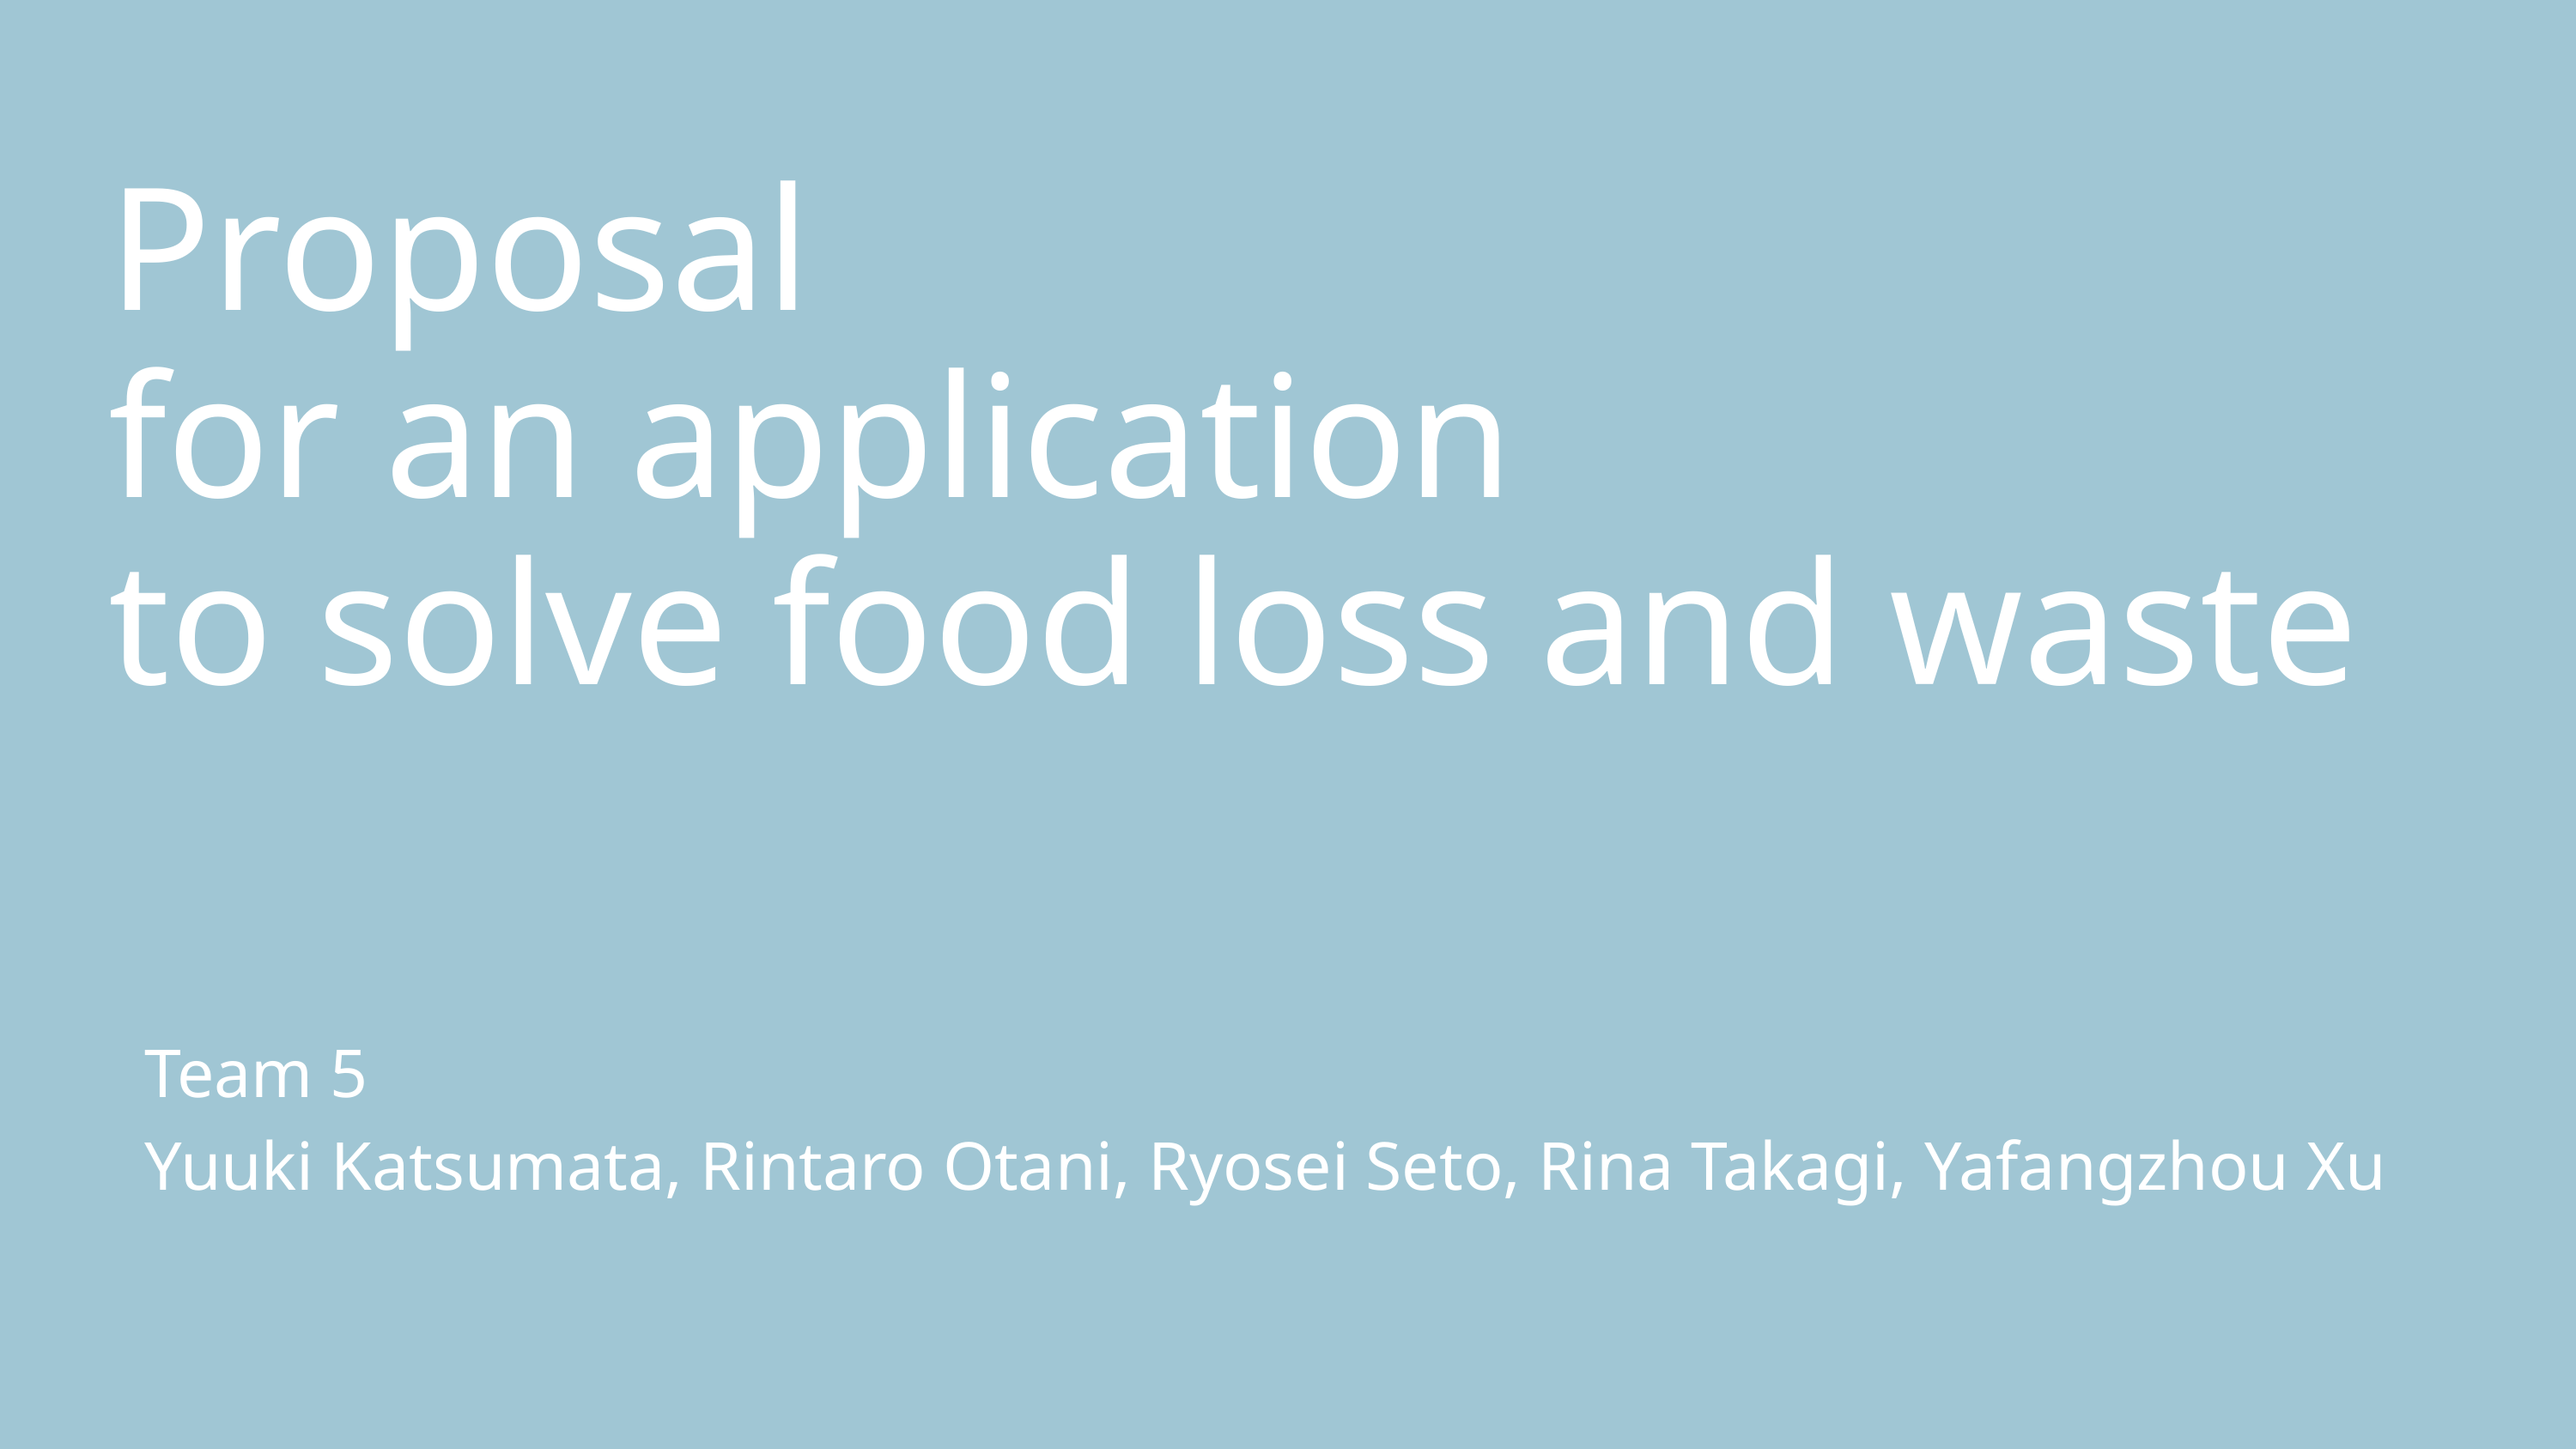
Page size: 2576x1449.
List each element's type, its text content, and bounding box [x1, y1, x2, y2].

text_box Proposal for an application to solve food loss and waste [108, 156, 2576, 719]
text_box Team 5 Yuuki Katsumata, Rintaro Otani, Ryosei Seto, Rina Takagi, Yafangzhou Xu [144, 1018, 2547, 1204]
